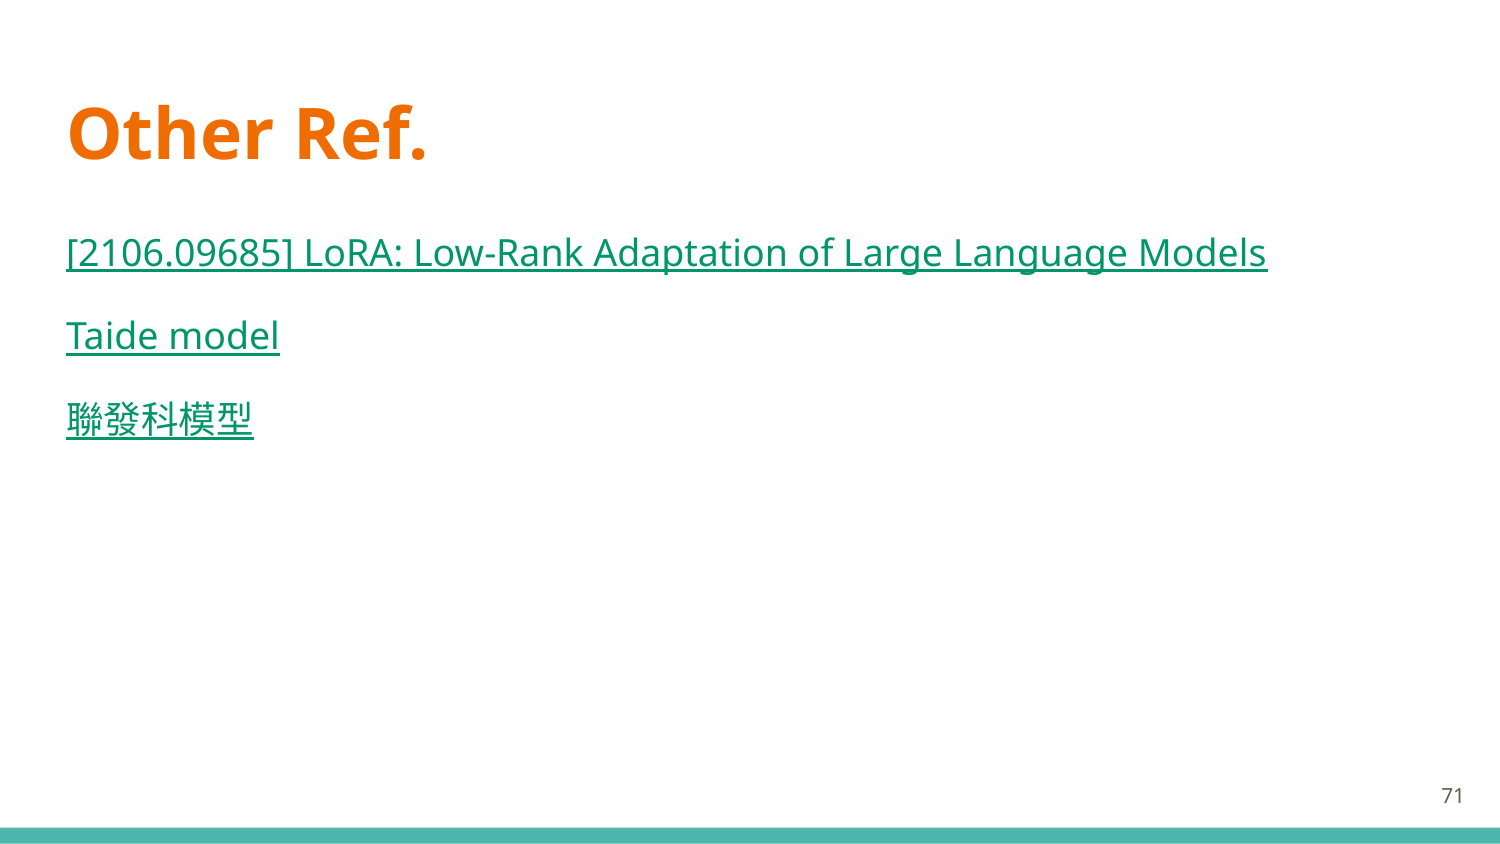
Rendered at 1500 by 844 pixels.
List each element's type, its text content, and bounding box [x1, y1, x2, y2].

slide_number ‹#› [1389, 764, 1480, 830]
title Other Ref. [51, 72, 1449, 189]
list [2106.09685] LoRA: Low-Rank Adaptation of Large Language Models Taide model 聯發科模型 [51, 206, 1449, 748]
